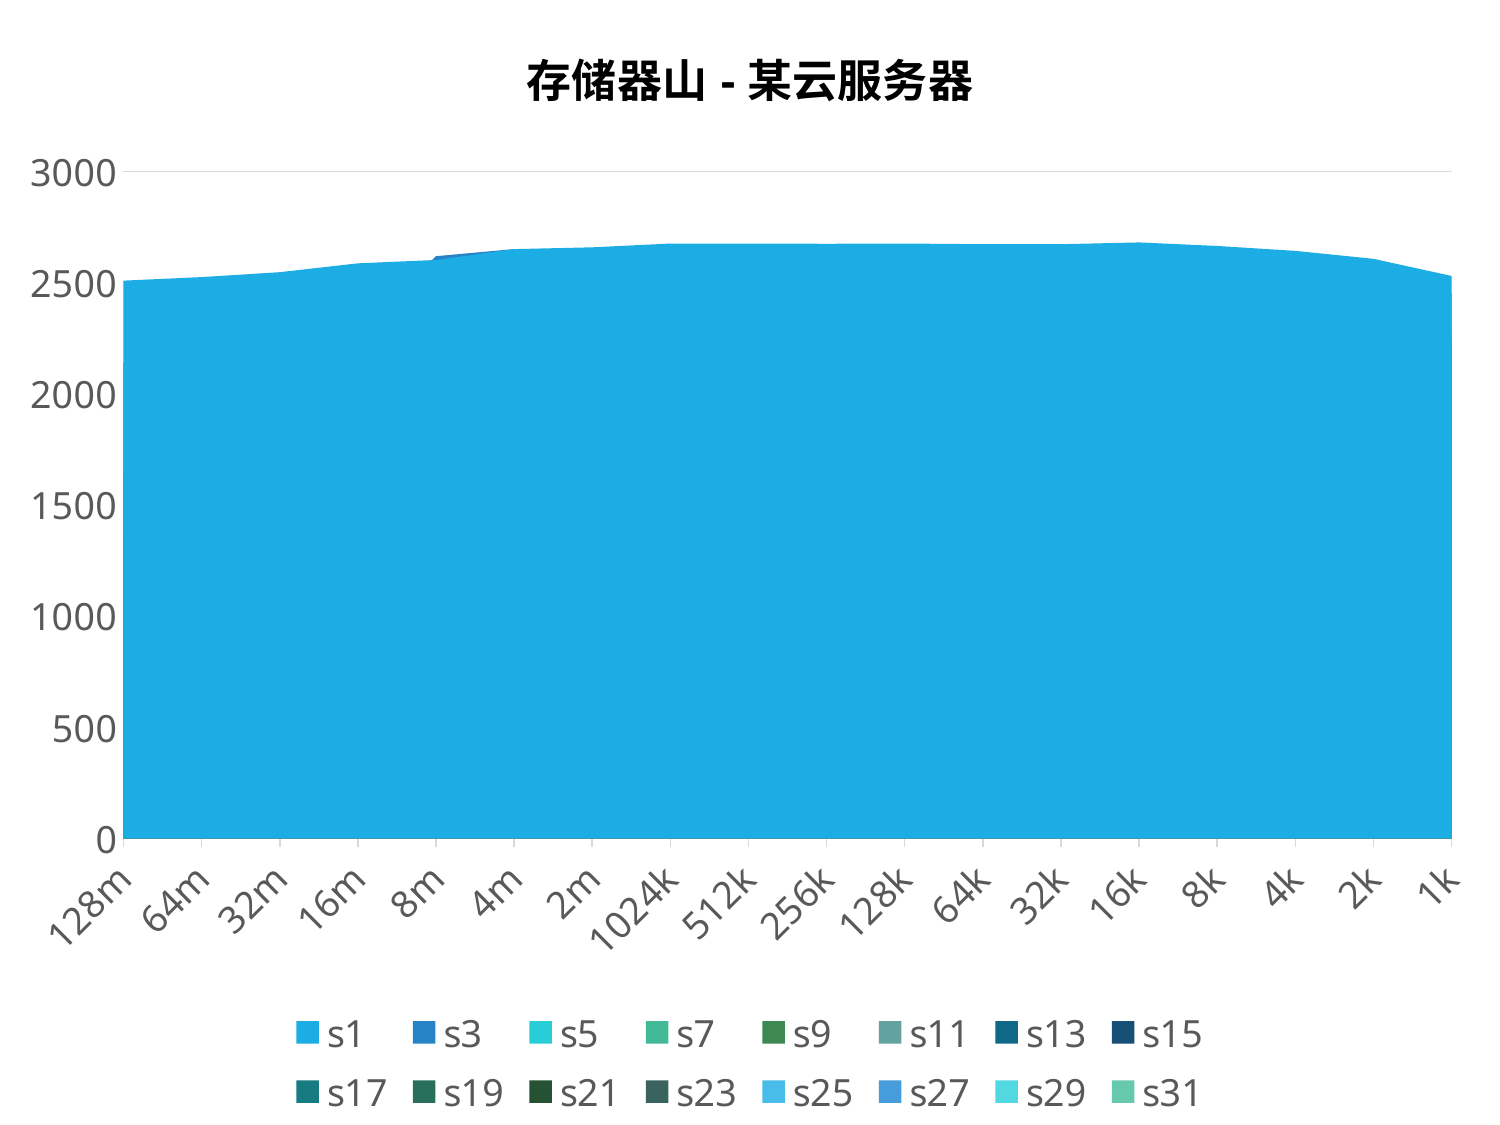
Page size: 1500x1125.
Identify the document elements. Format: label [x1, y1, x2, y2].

chart [0, 0, 1500, 1125]
